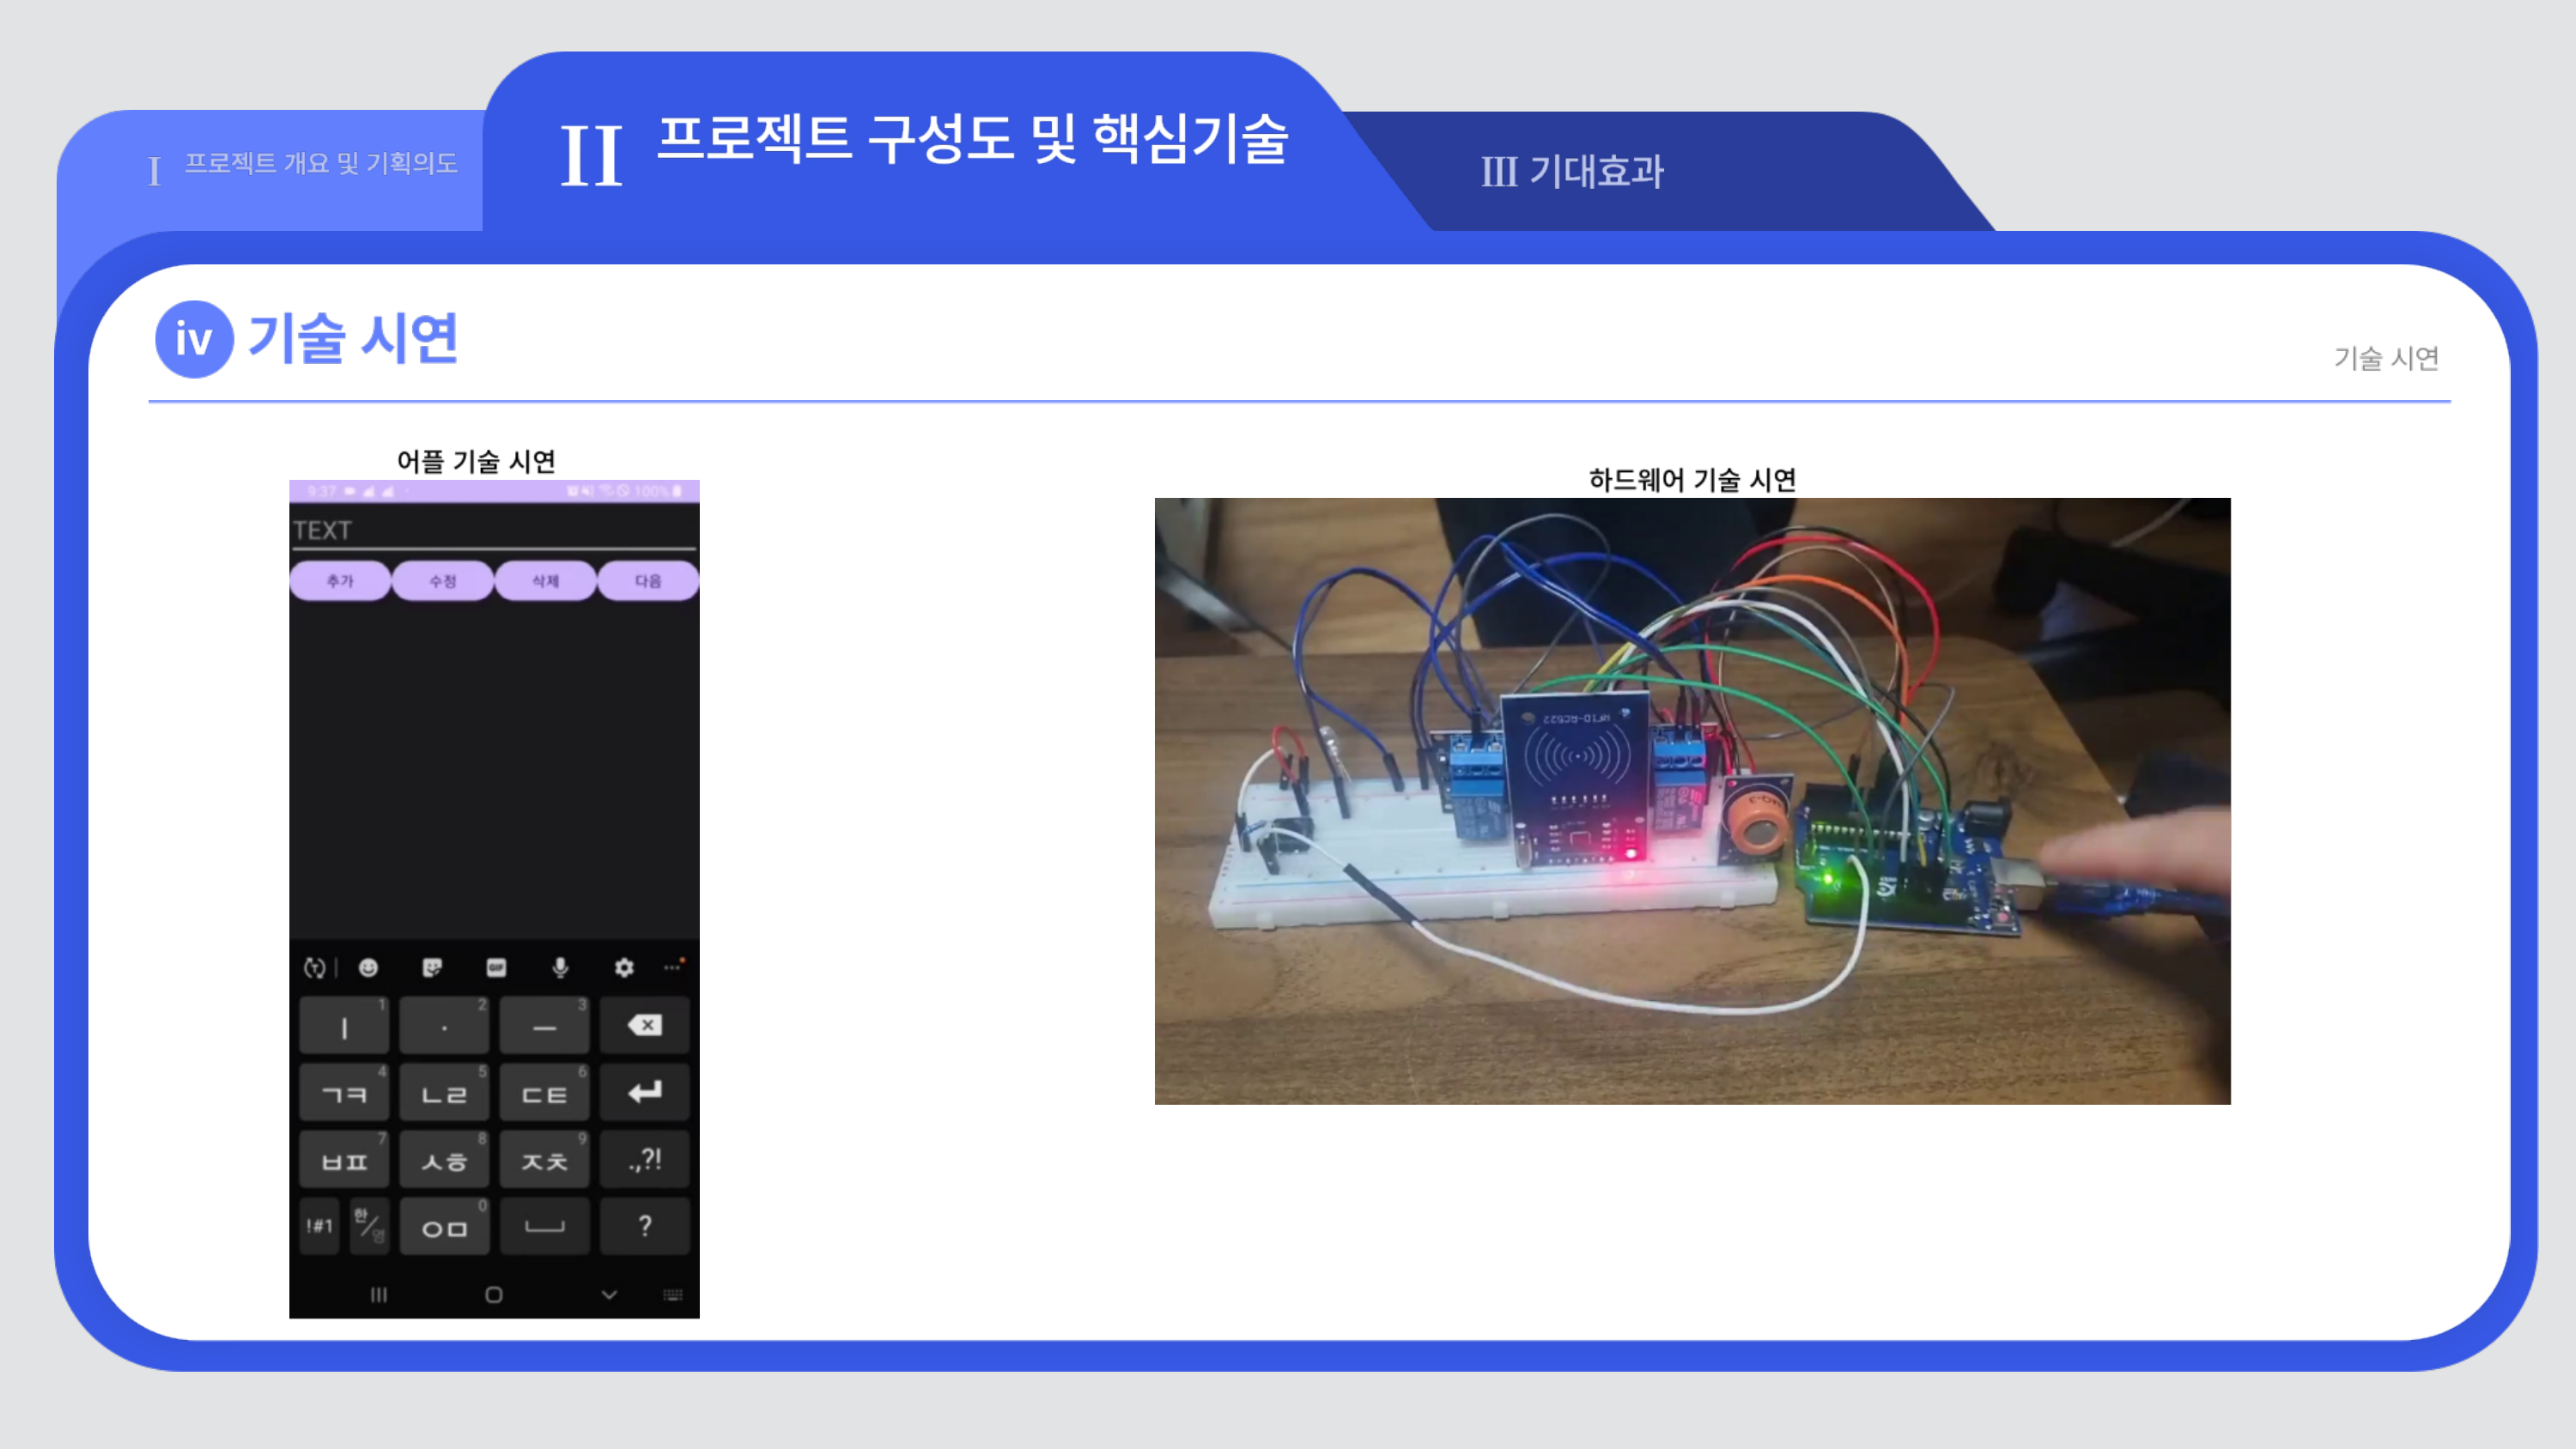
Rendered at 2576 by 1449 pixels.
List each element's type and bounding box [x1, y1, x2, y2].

text_box [482, 52, 1490, 228]
picture [0, 0, 2576, 1449]
text_box [57, 109, 477, 228]
text_box [54, 231, 2539, 1372]
text_box [148, 400, 2452, 404]
text_box [88, 264, 2511, 1342]
text_box [1494, 112, 2075, 228]
